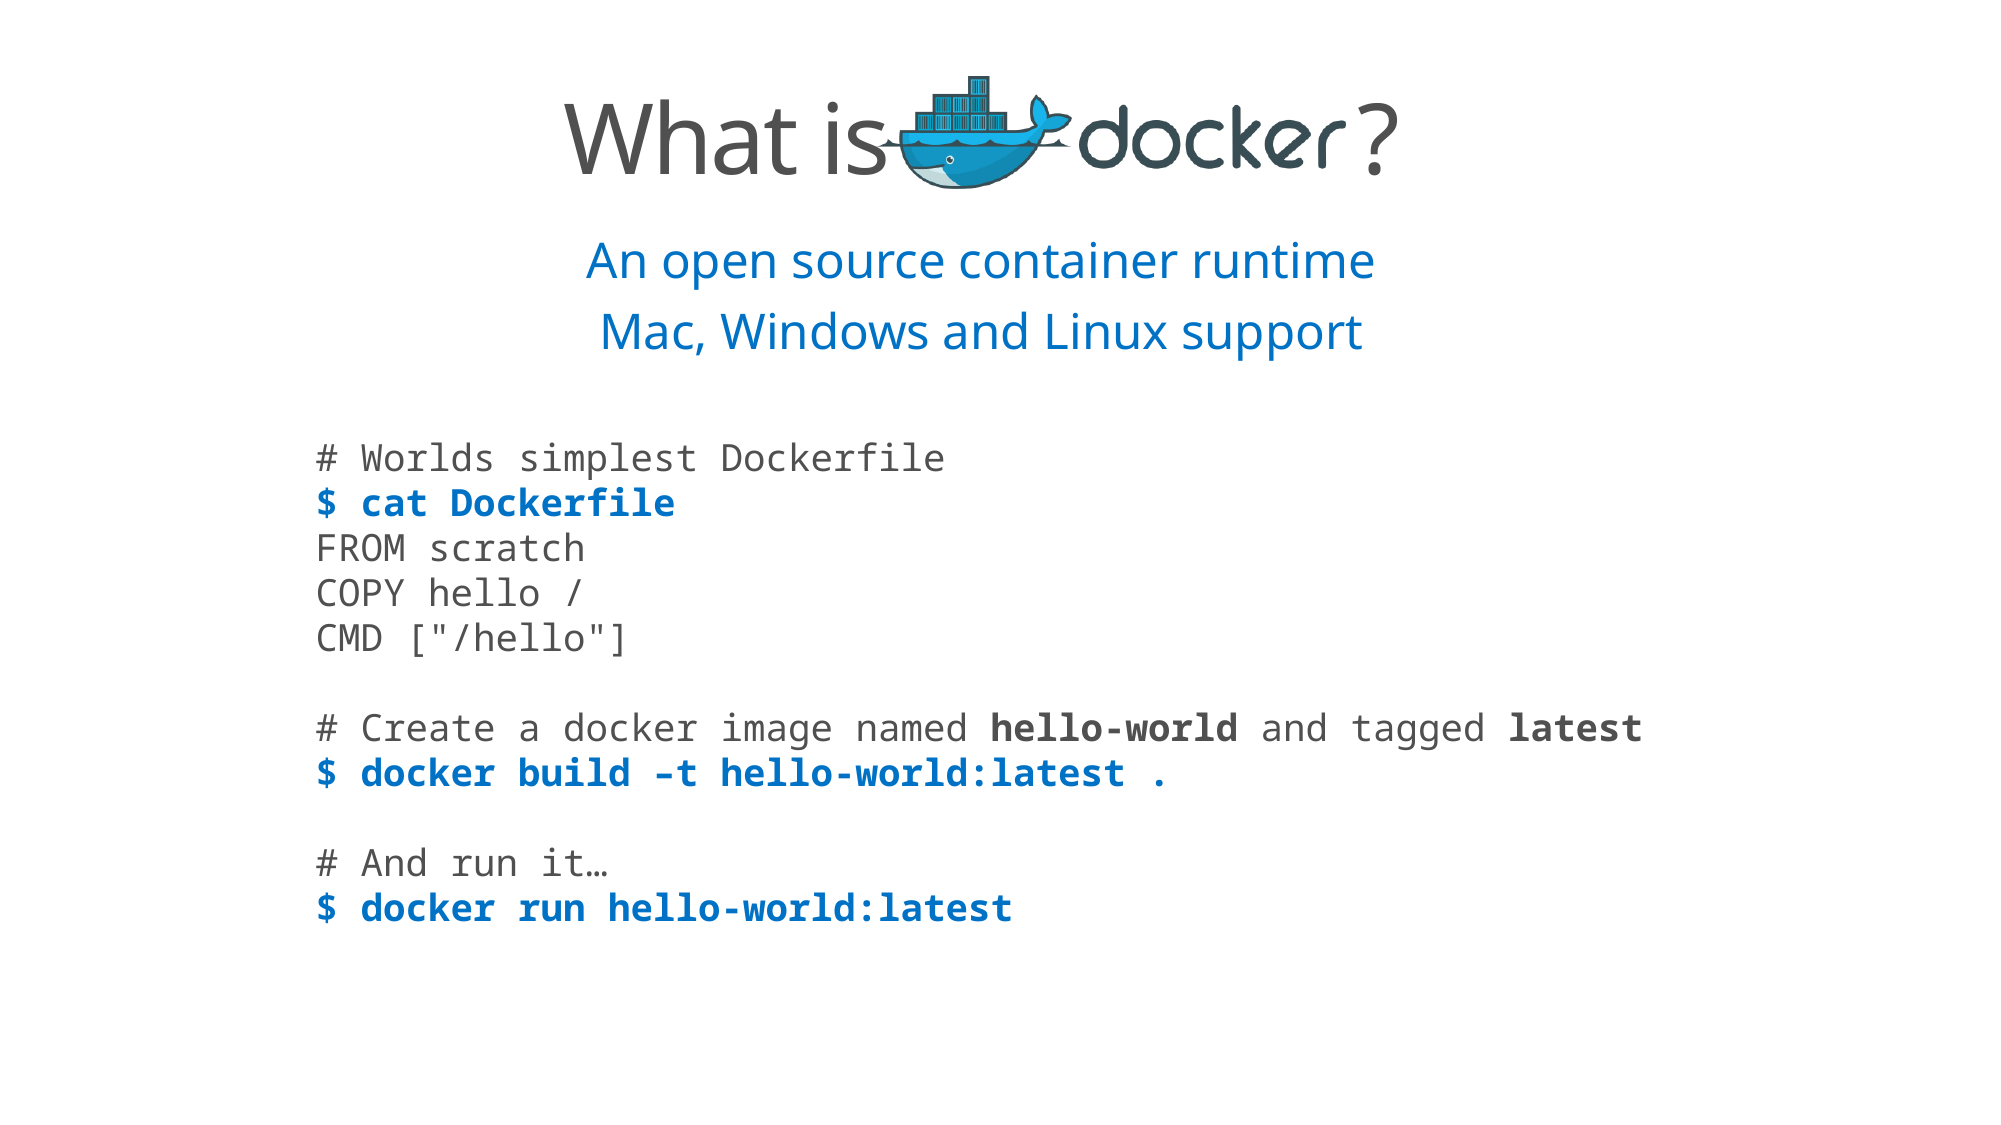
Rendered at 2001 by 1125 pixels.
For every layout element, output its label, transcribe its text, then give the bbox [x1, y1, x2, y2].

text_box An open source container runtime Mac, Windows and Linux support [408, 205, 1555, 383]
text_box # Worlds simplest Dockerfile $ cat Dockerfile FROM scratch COPY hello / CMD ["/hello"] # Create a docker image named hello-world and tagged latest $ docker build –t hello-world:latest . # And run it… $ docker run hello-world:latest [300, 426, 1795, 1094]
title What is ? [272, 74, 1691, 216]
picture [875, 76, 1347, 190]
